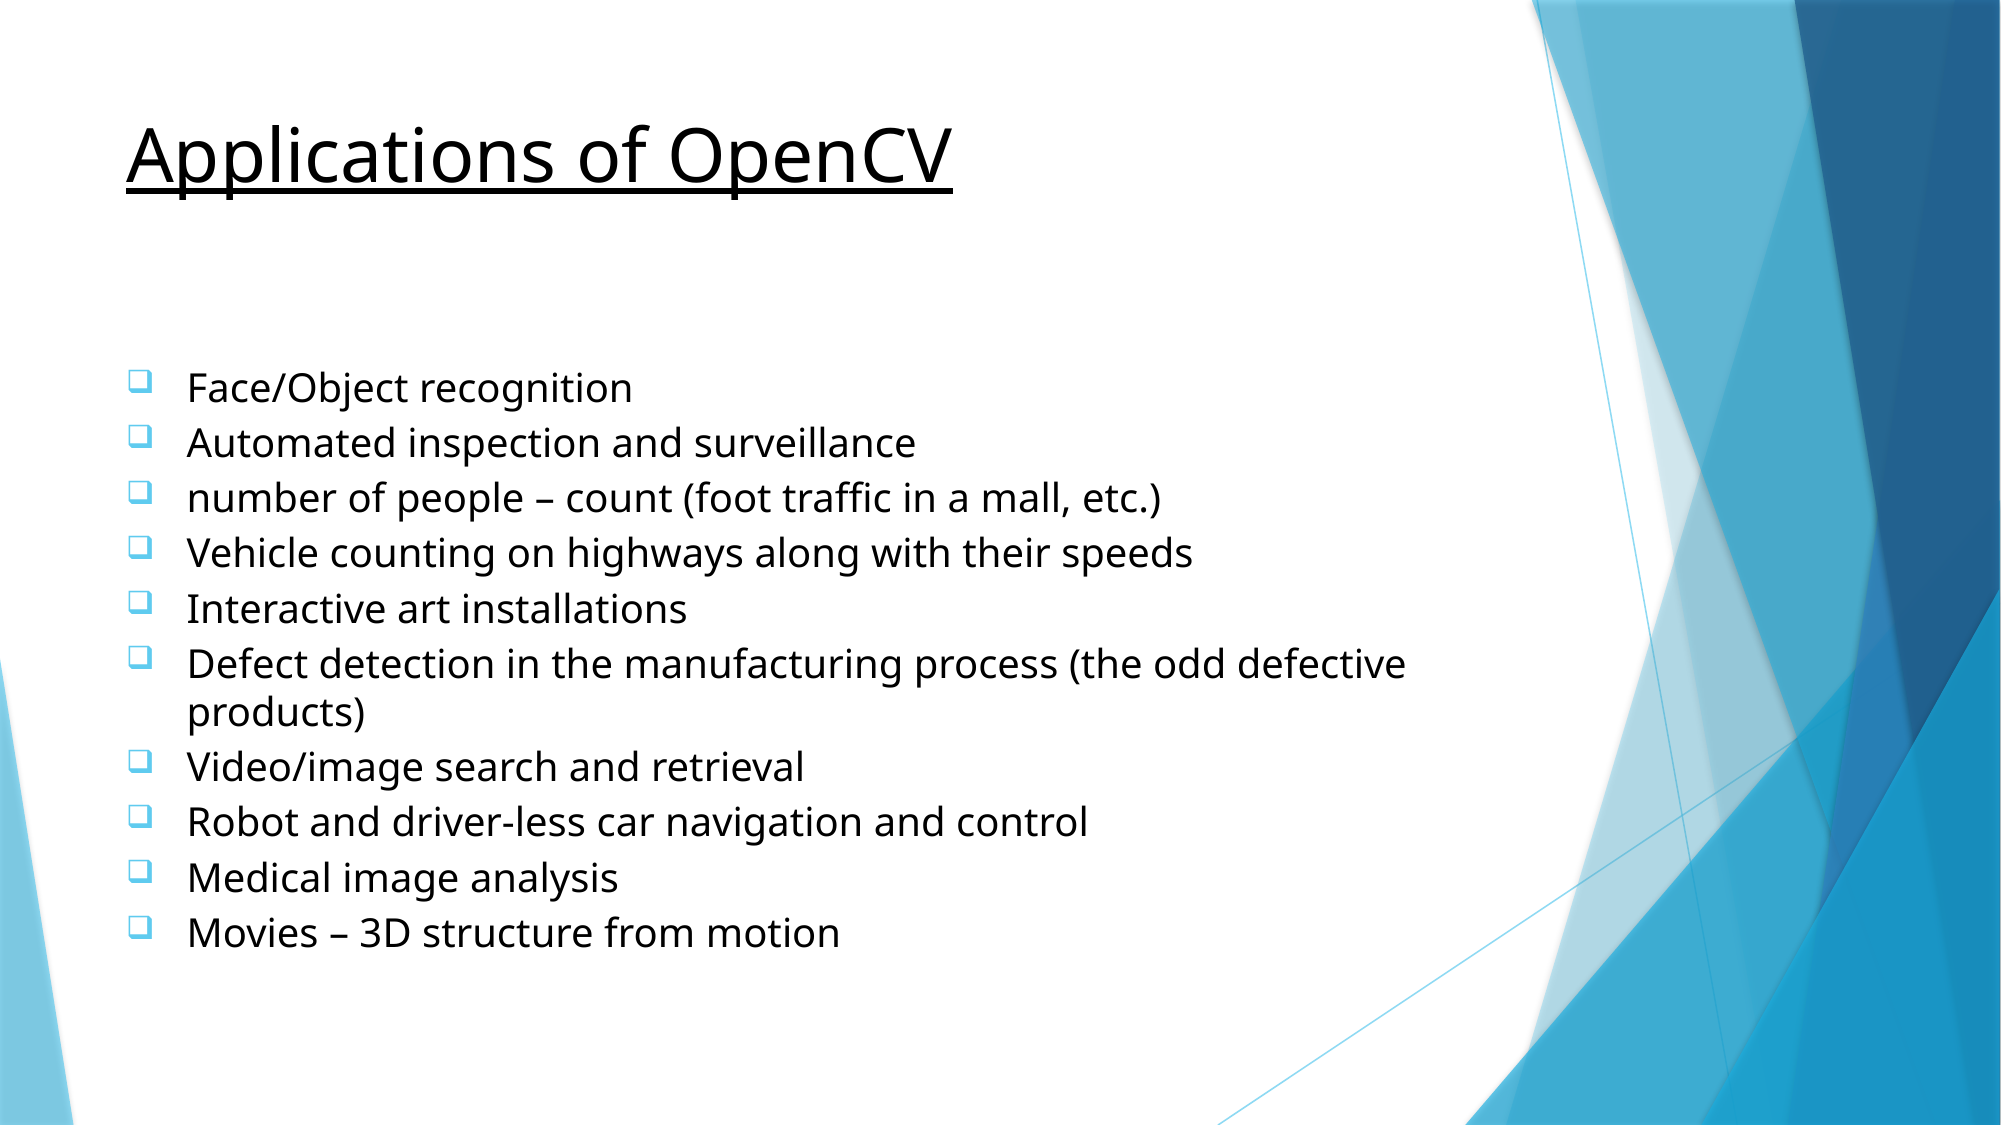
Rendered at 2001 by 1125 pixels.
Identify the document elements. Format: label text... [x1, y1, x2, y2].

title Applications of OpenCV [111, 99, 1522, 317]
list Face/Object recognition Automated inspection and surveillance number of people – count (foot traffic in a mall, etc.) Vehicle counting on highways along with their speeds Interactive art installations Defect detection in the manufacturing process (the odd defective products) Video/image search and retrieval Robot and driver-less car navigation and control Medical image analysis Movies – 3D structure from motion [111, 354, 1522, 992]
